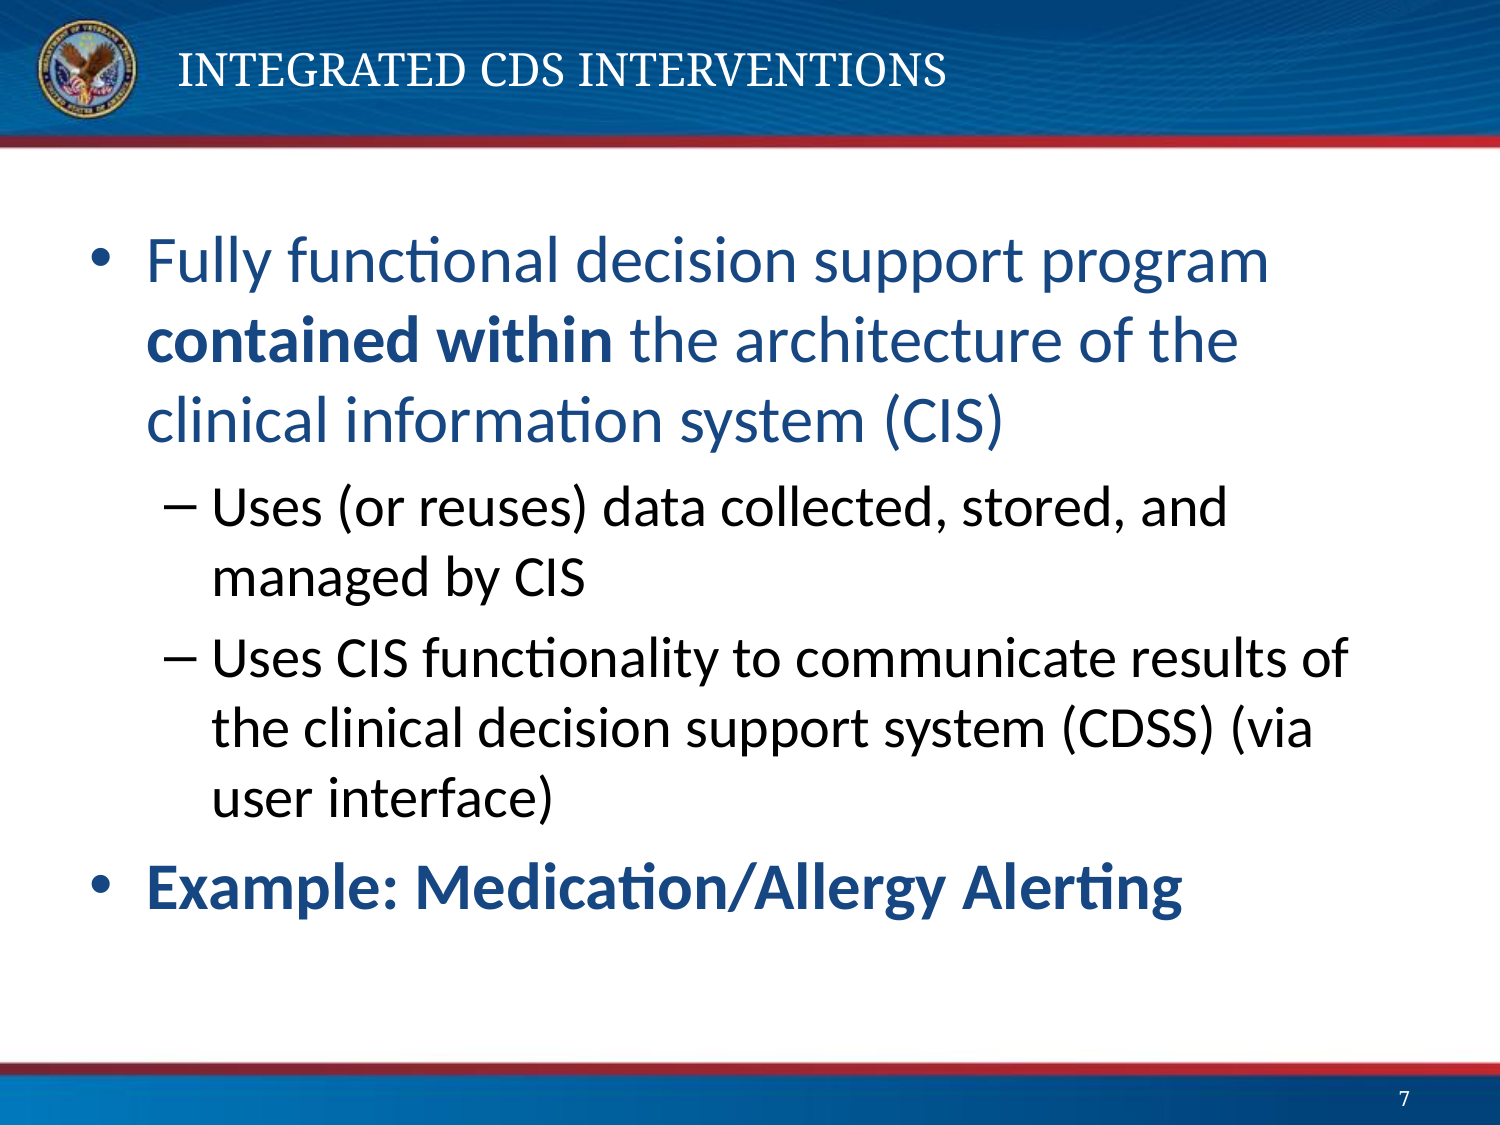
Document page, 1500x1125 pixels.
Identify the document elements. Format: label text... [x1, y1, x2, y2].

slide_number 7 [1074, 1074, 1425, 1125]
title Integrated CDS Interventions [162, 12, 1425, 124]
list Fully functional decision support program contained within the architecture of the clinical information system (CIS) Uses (or reuses) data collected, stored, and managed by CIS Uses CIS functionality to communicate results of the clinical decision support system (CDSS) (via user interface) Example: Medication/Allergy Alerting [75, 208, 1425, 952]
picture [0, 0, 1500, 1125]
